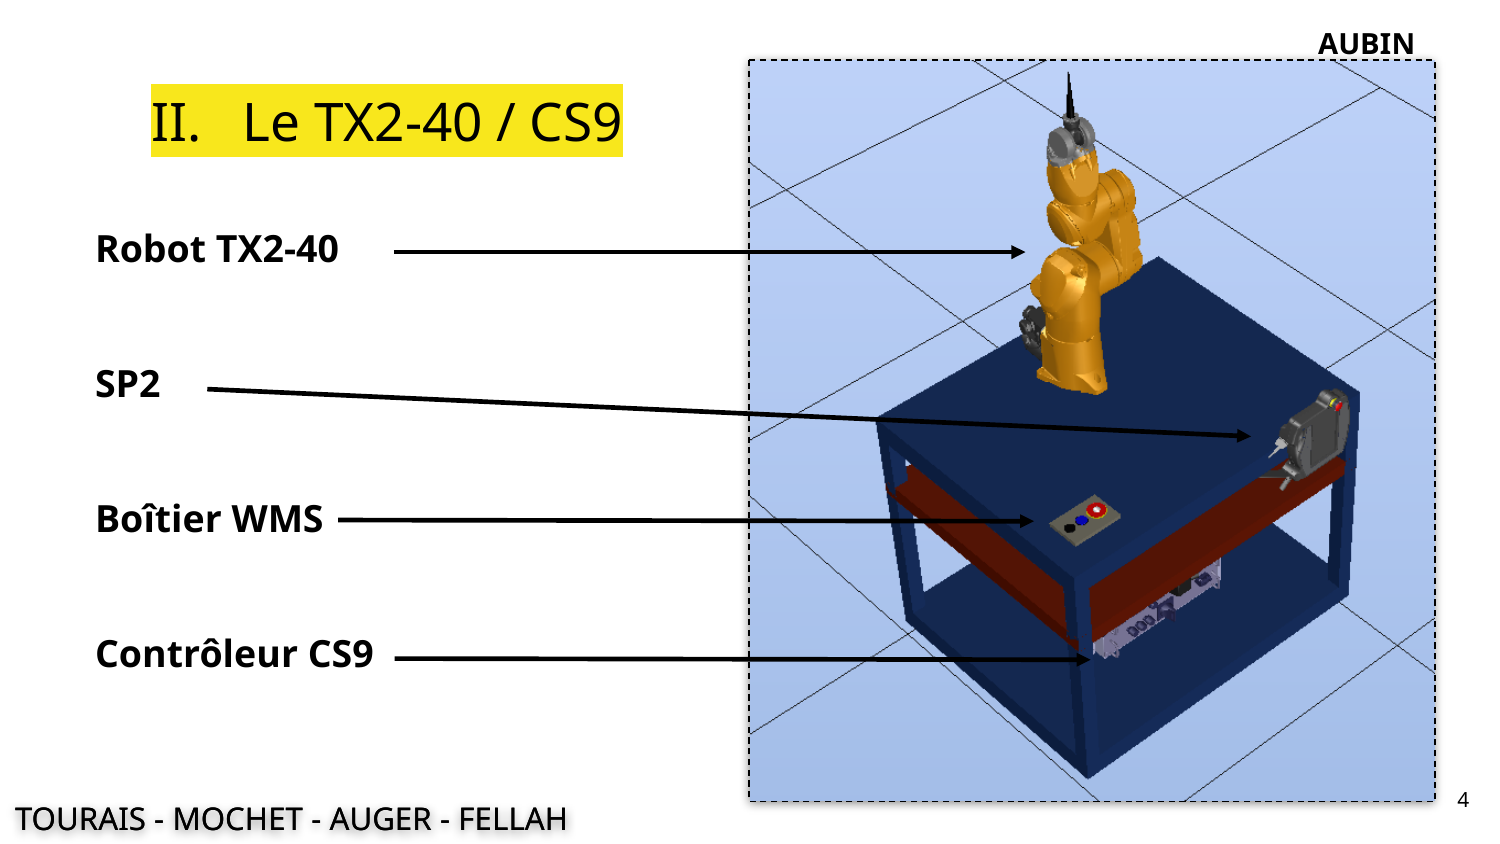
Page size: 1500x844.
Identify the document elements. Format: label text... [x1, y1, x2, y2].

title II. Le TX2-40 / CS9 [122, 72, 742, 167]
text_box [207, 388, 1252, 437]
picture [749, 60, 1435, 802]
slide_number ‹#› [1394, 769, 1484, 834]
text_box Robot TX2-40 SP2 Boîtier WMS Contrôleur CS9 [80, 209, 574, 779]
text_box AUBIN [1303, 10, 1493, 67]
text_box TOURAIS - MOCHET - AUGER - FELLAH [0, 784, 947, 844]
